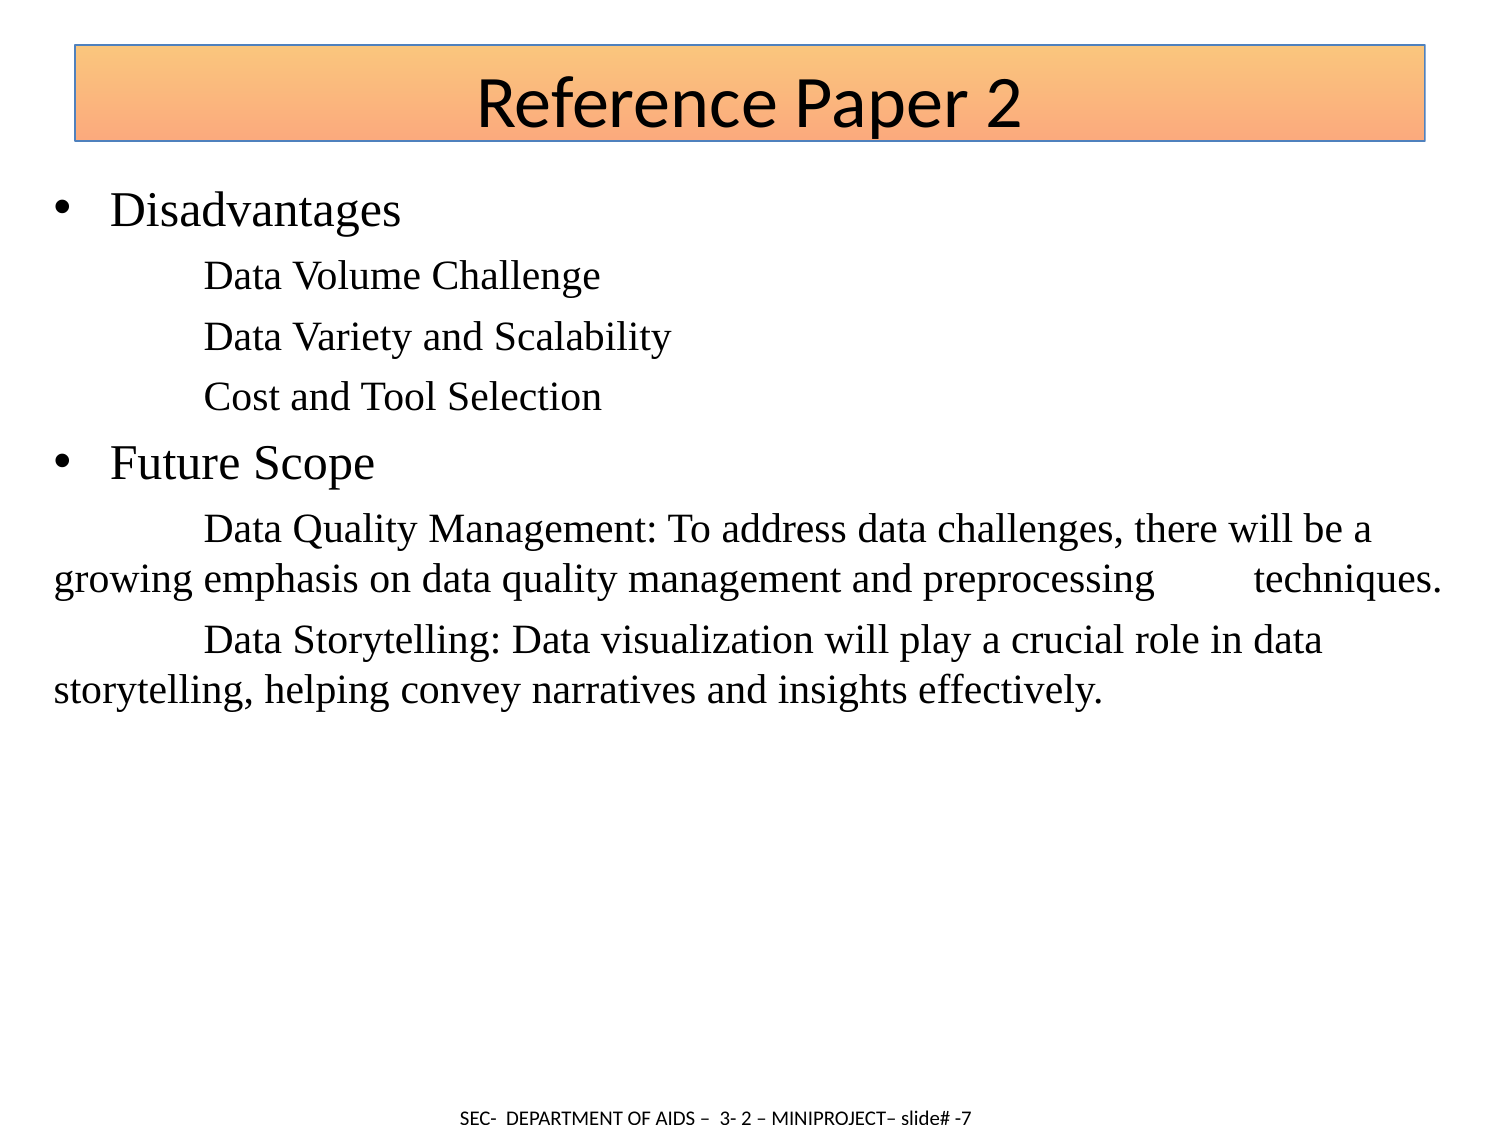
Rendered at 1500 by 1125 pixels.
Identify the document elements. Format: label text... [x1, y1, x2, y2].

text_box Reference Paper 2 [74, 45, 1425, 150]
text_box Disadvantages Data Volume Challenge Data Variety and Scalability Cost and Tool Selection Future Scope Data Quality Management: To address data challenges, there will be a growing emphasis on data quality management and preprocessing techniques. Data Storytelling: Data visualization will play a crucial role in data storytelling, helping convey narratives and insights effectively. [38, 169, 1462, 780]
